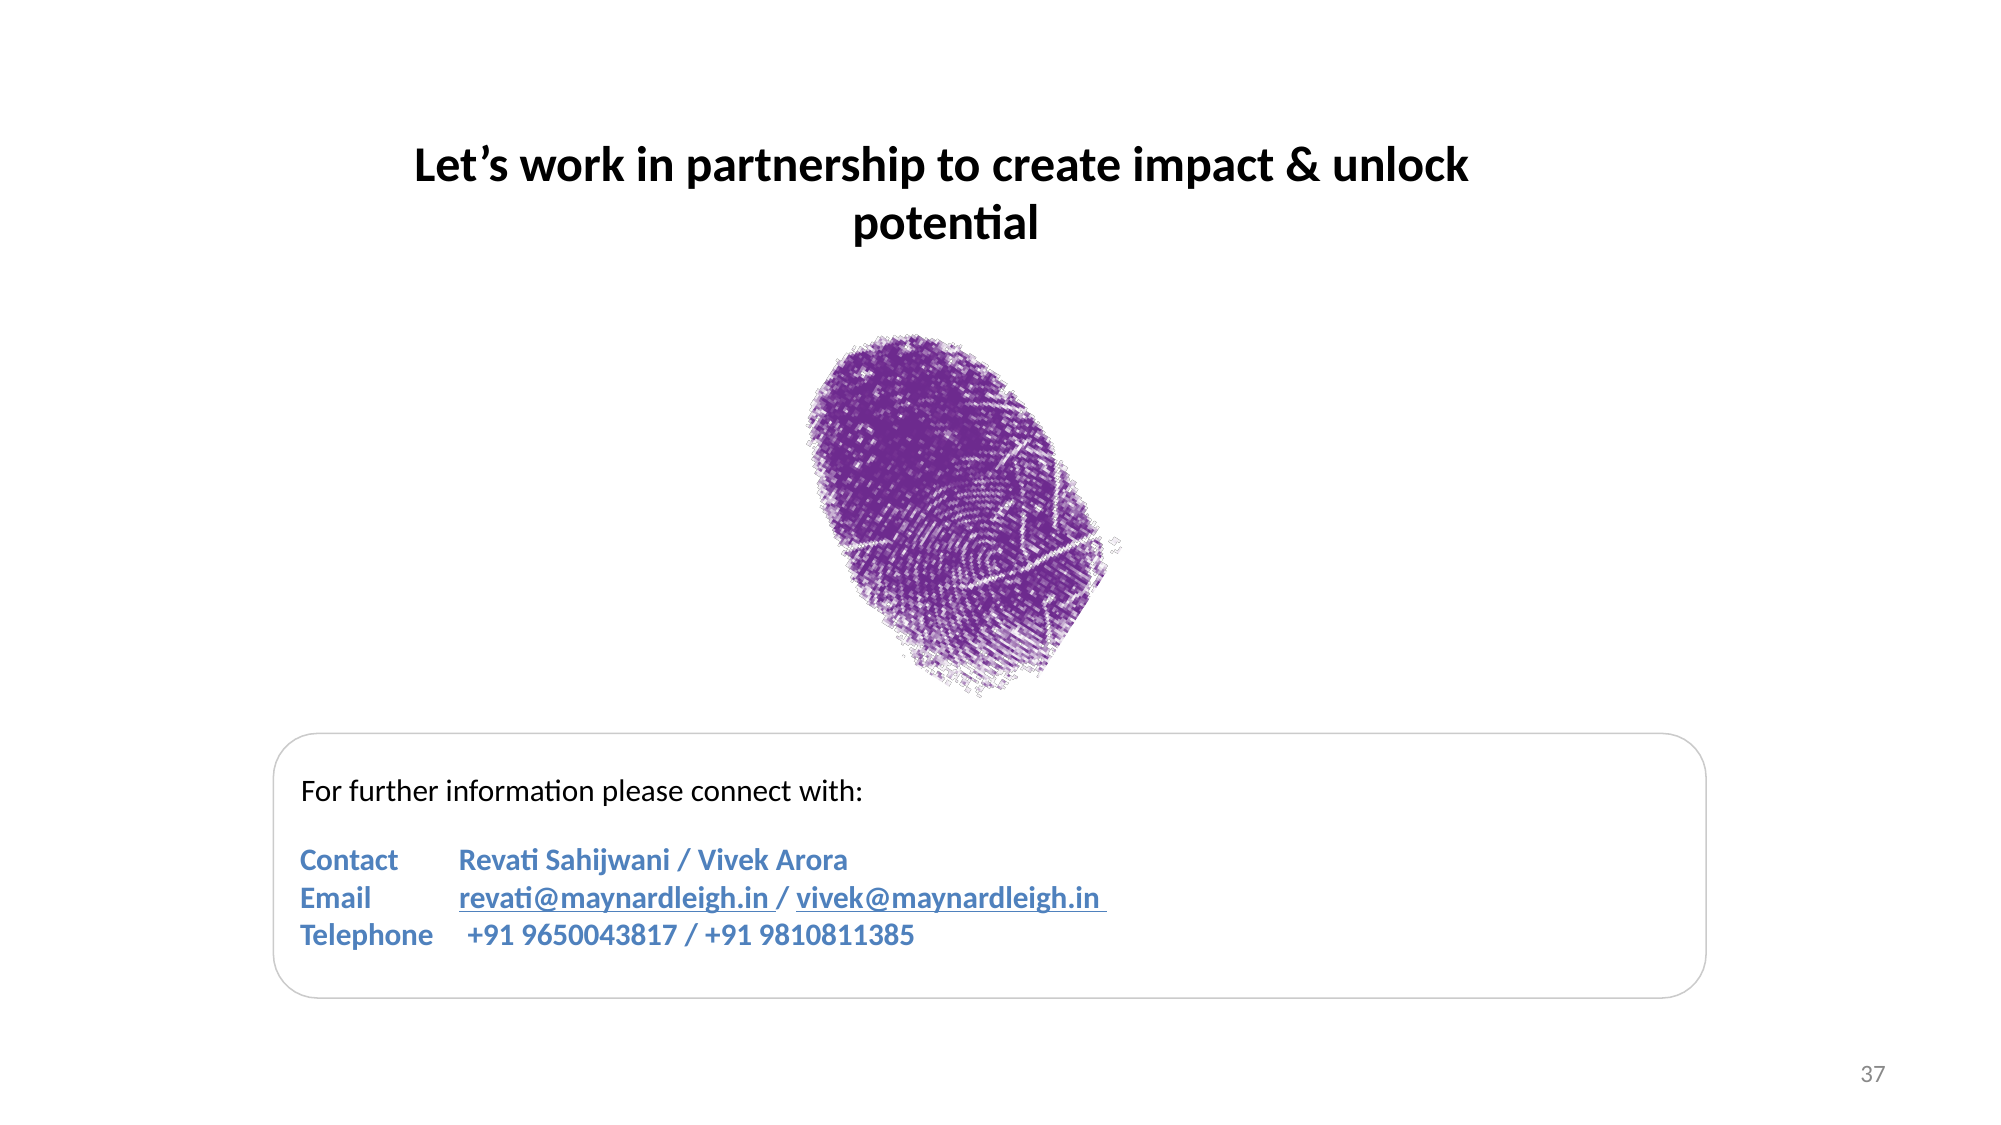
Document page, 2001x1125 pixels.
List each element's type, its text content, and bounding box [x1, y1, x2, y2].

text_box 37 [1858, 1055, 1888, 1088]
text_box [716, 285, 1170, 725]
title Let’s work in partnership to create impact & unlock potential [412, 127, 1482, 321]
text_box [273, 733, 1707, 999]
text_box For further information please connect with: Contact Revati Sahijwani / Vivek Arora Email revati@maynardleigh.in / vivek@maynardleigh.in Telephone +91 9650043817 / +91 9810811385 [297, 768, 1109, 952]
